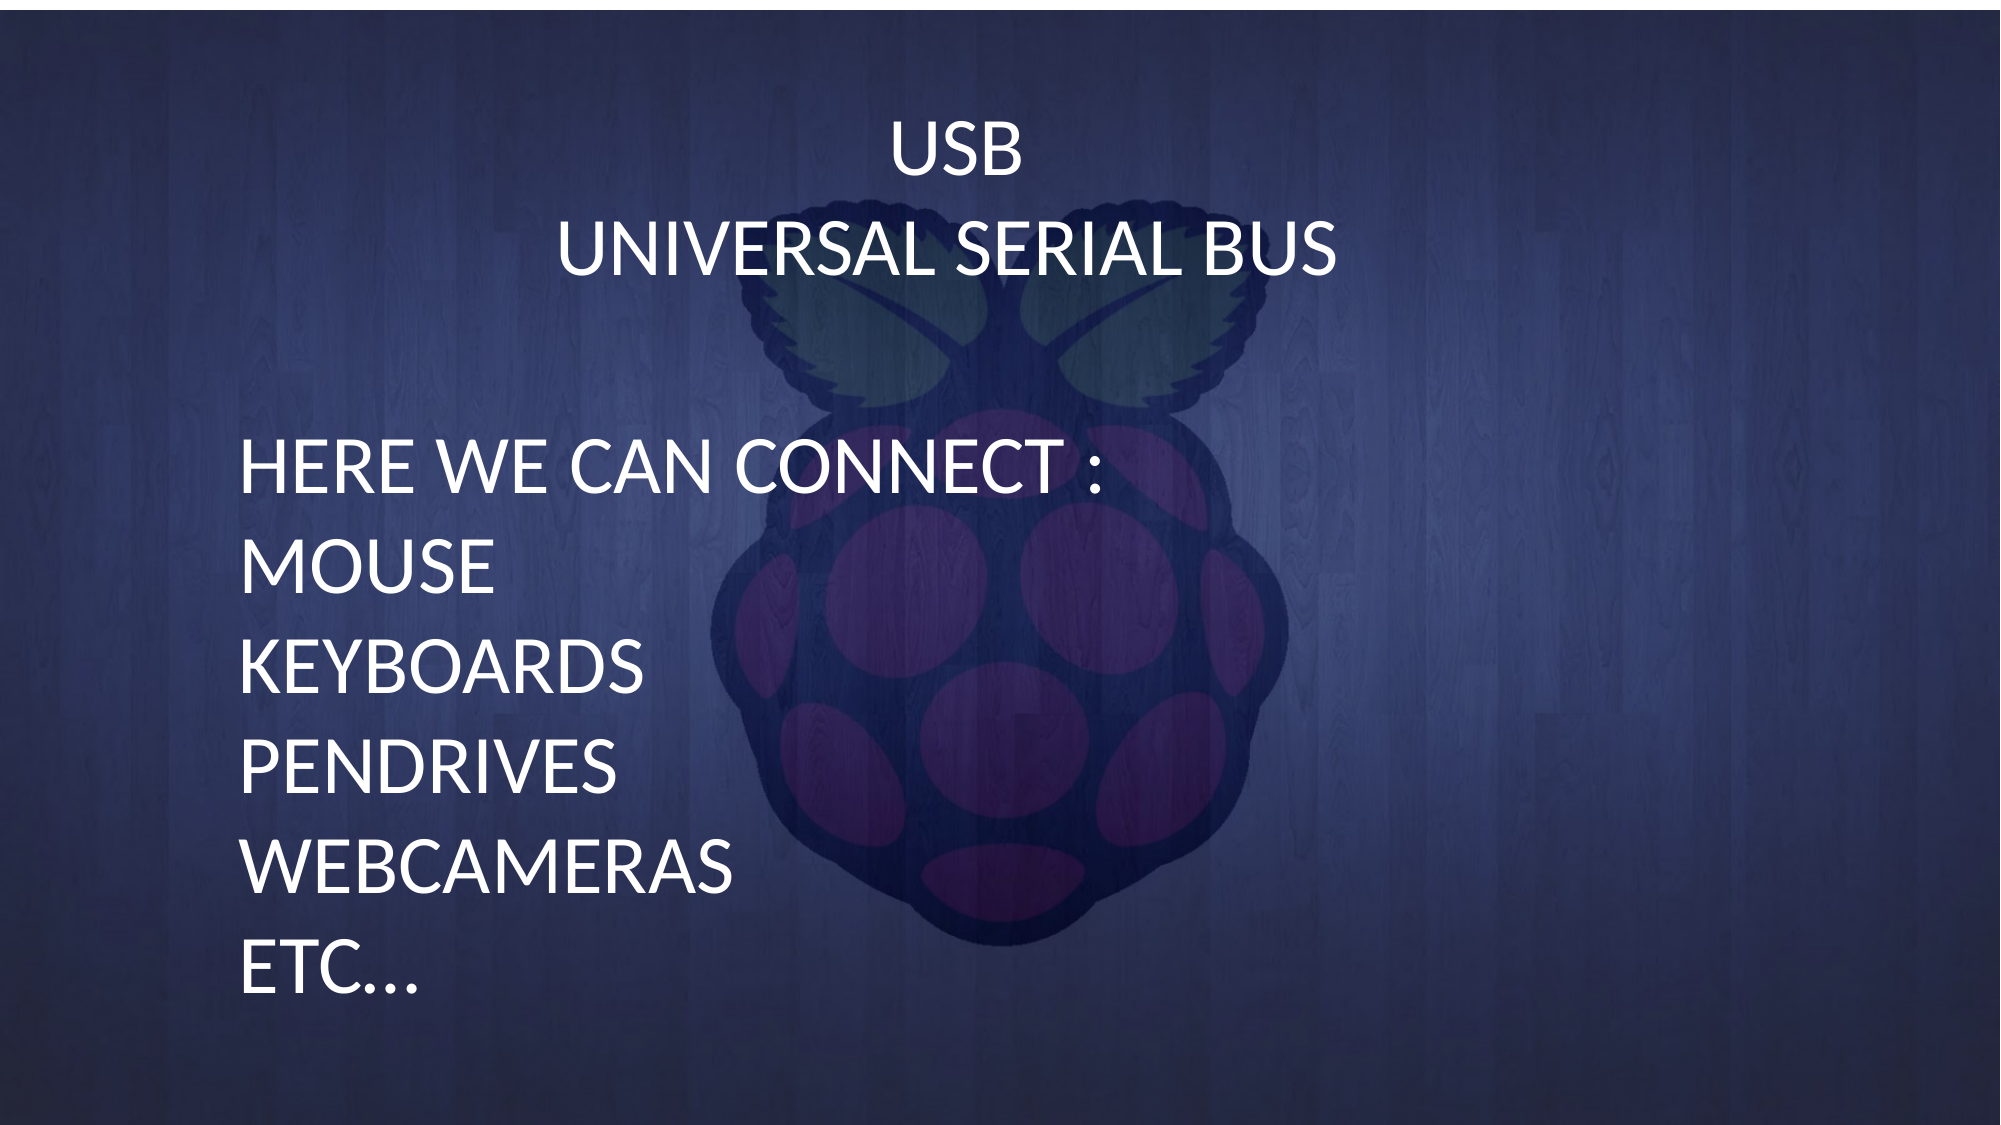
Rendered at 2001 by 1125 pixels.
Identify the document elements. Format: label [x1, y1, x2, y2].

list [0, 10, 2000, 1125]
